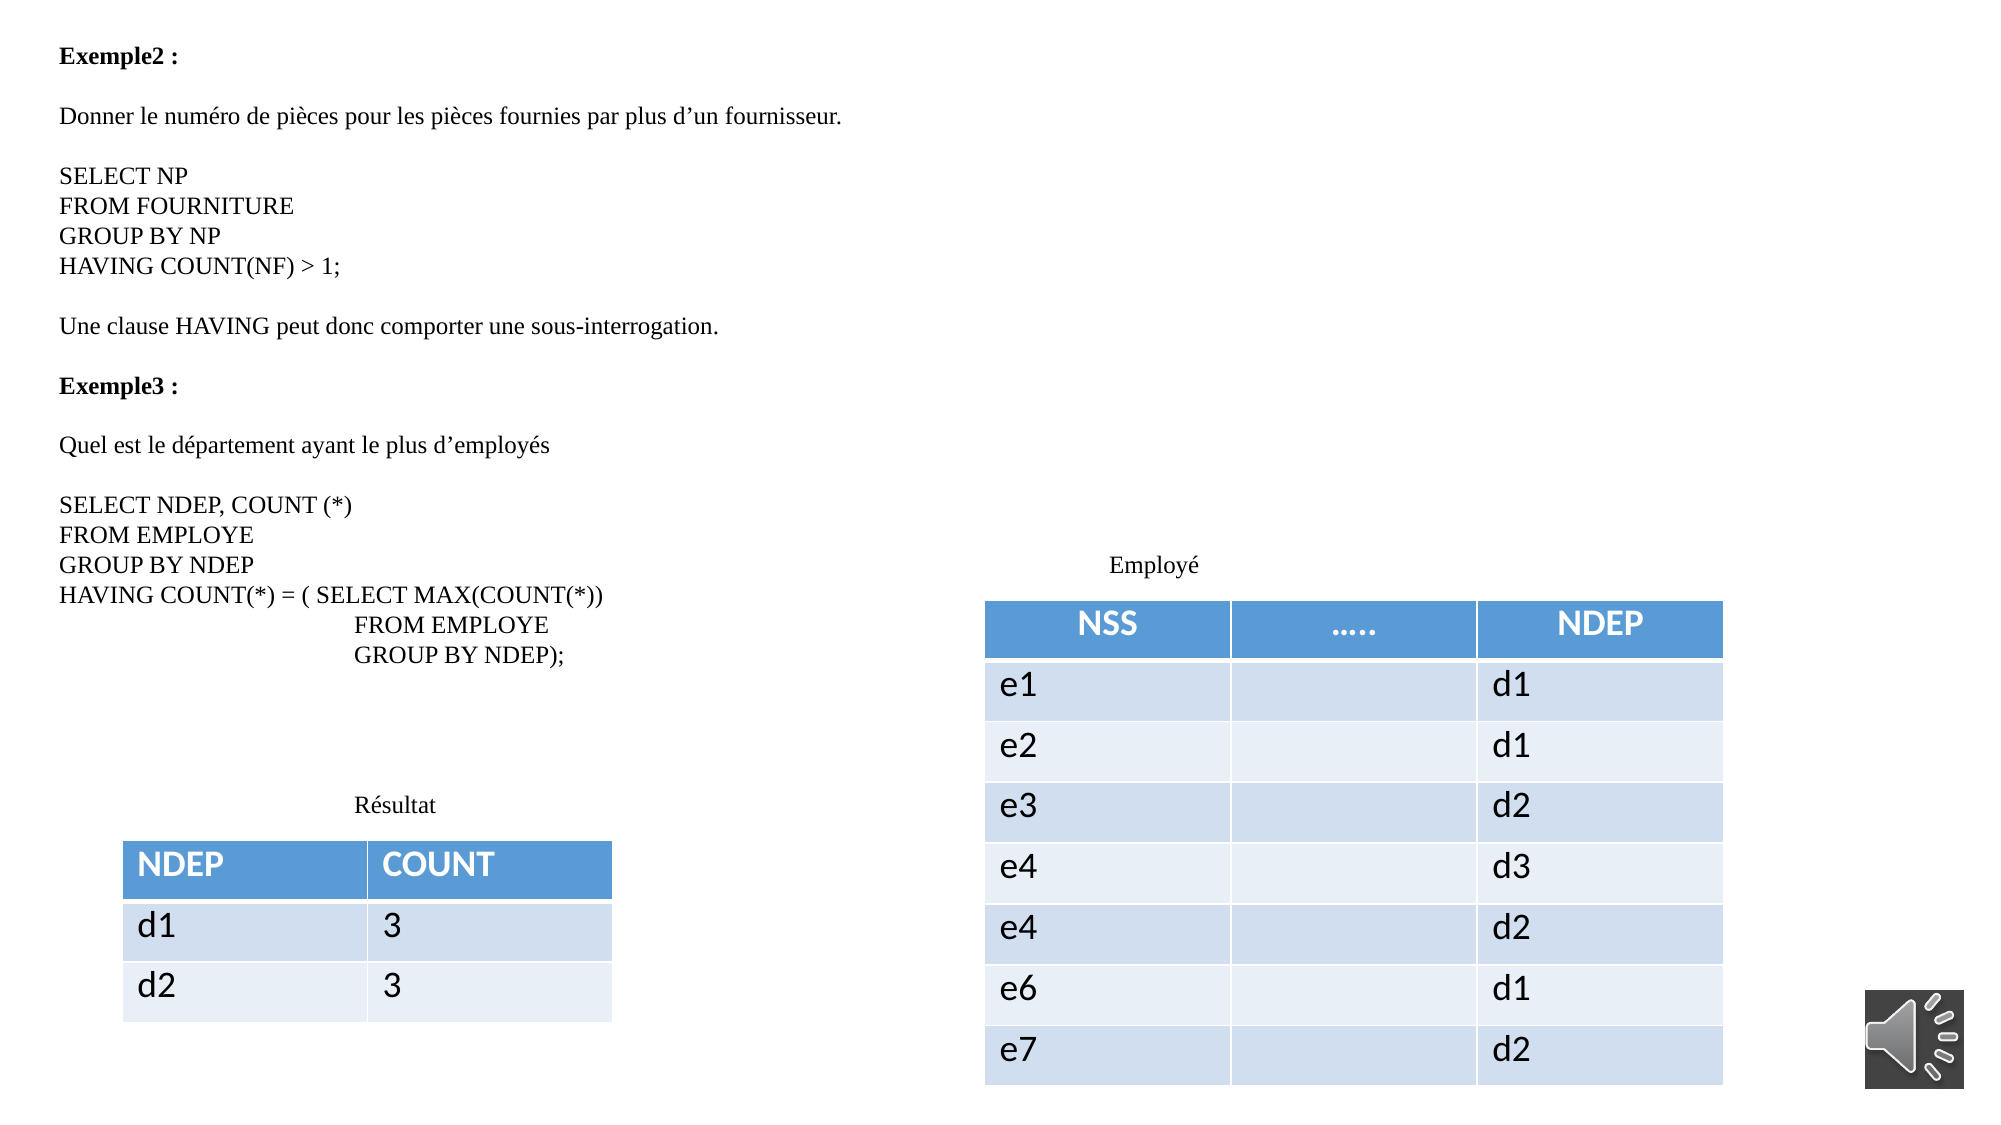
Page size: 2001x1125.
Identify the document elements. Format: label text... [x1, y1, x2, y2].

table_cell d2 [1478, 905, 1723, 964]
table_cell [1232, 905, 1476, 964]
table_cell d2 [1478, 1026, 1723, 1085]
table_cell e7 [985, 1026, 1230, 1085]
table_cell d2 [1478, 783, 1723, 842]
table_cell e4 [985, 905, 1230, 964]
table_cell d1 [1478, 966, 1723, 1025]
table_cell e4 [985, 844, 1230, 903]
picture [1864, 989, 1965, 1090]
table_cell 3 [368, 963, 612, 1022]
table_header NDEP [1478, 601, 1723, 658]
table_cell d1 [1478, 722, 1723, 781]
table_cell e1 [985, 663, 1230, 721]
table_header COUNT [368, 841, 612, 899]
table_cell [1232, 783, 1476, 842]
table_cell d2 [123, 963, 367, 1022]
table_header NSS [985, 601, 1230, 658]
table_cell d3 [1478, 844, 1723, 903]
table_cell e6 [985, 966, 1230, 1025]
table_header ….. [1232, 601, 1476, 658]
table_cell d1 [123, 904, 367, 961]
table_cell [1232, 663, 1476, 721]
table_cell [1232, 966, 1476, 1025]
table_cell [1232, 722, 1476, 781]
table_cell [1232, 1026, 1476, 1085]
table_header NDEP [123, 841, 367, 899]
table_cell e3 [985, 783, 1230, 842]
text_box Exemple2 : Donner le numéro de pièces pour les pièces fournies par plus d’un fournisseur. SELECT NP FROM FOURNITURE GROUP BY NP HAVING COUNT(NF) > 1; Une clause HAVING peut donc comporter une sous-interrogation. Exemple3 : Quel est le département ayant le plus d’employés SELECT NDEP, COUNT (*) FROM EMPLOYE GROUP BY NDEP Employé HAVING COUNT(*) = ( SELECT MAX(COUNT(*)) FROM EMPLOYE GROUP BY NDEP); Résultat [44, 32, 1915, 1096]
table_cell [1232, 844, 1476, 903]
table_cell 3 [368, 904, 612, 961]
table_cell e2 [985, 722, 1230, 781]
table_cell d1 [1478, 663, 1723, 721]
